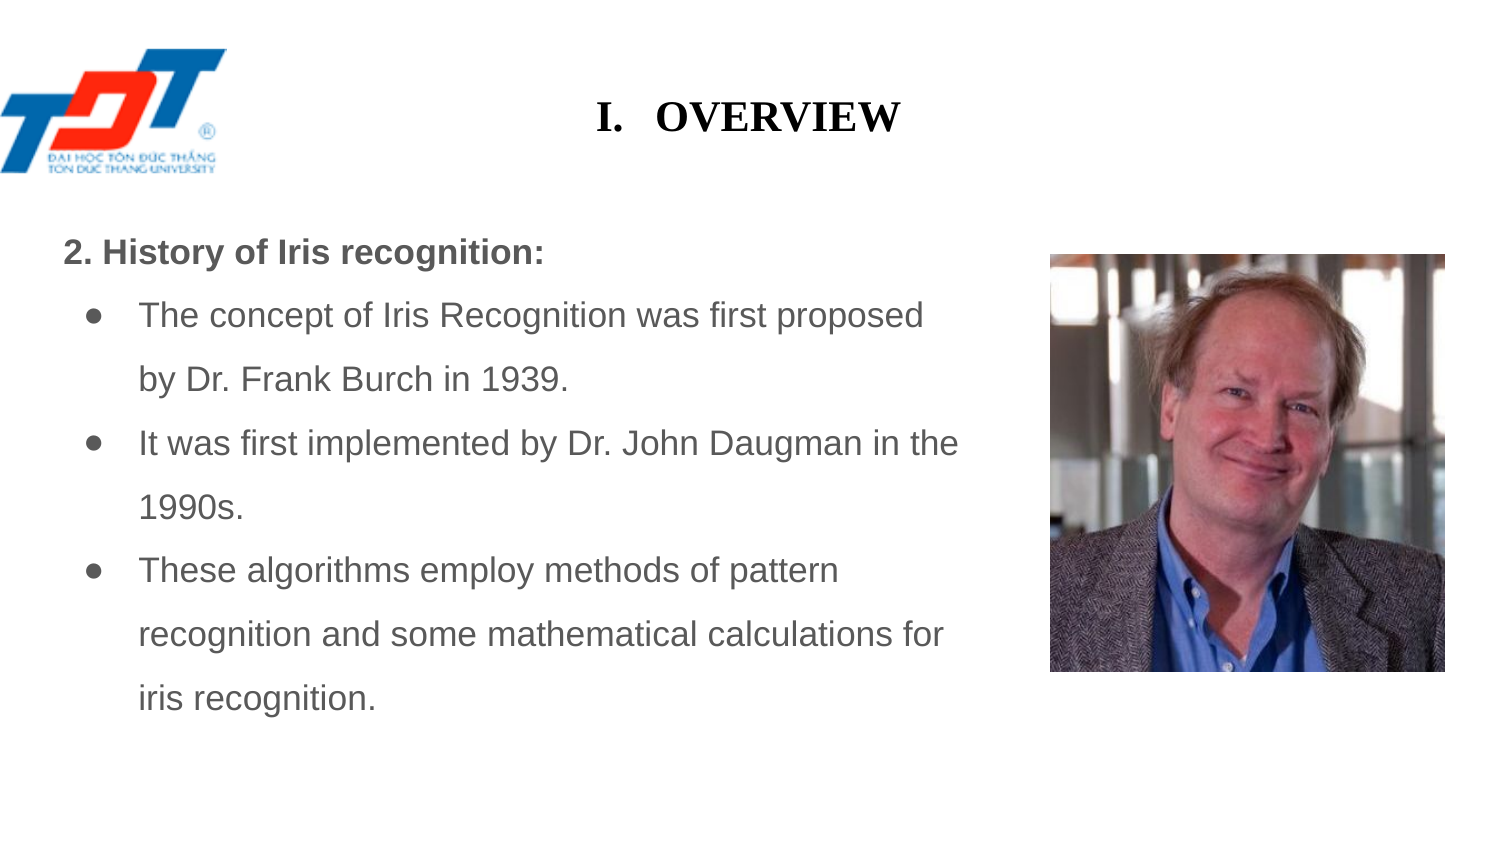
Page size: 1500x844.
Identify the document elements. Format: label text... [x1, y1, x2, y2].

picture [1049, 254, 1446, 672]
picture [0, 0, 227, 226]
title OVERVIEW [289, 72, 1192, 167]
text_box 2. History of Iris recognition: The concept of Iris Recognition was first proposed by Dr. Frank Burch in 1939. It was first implemented by Dr. John Daugman in the 1990s. These algorithms employ methods of pattern recognition and some mathematical calculations for iris recognition. [48, 192, 980, 734]
